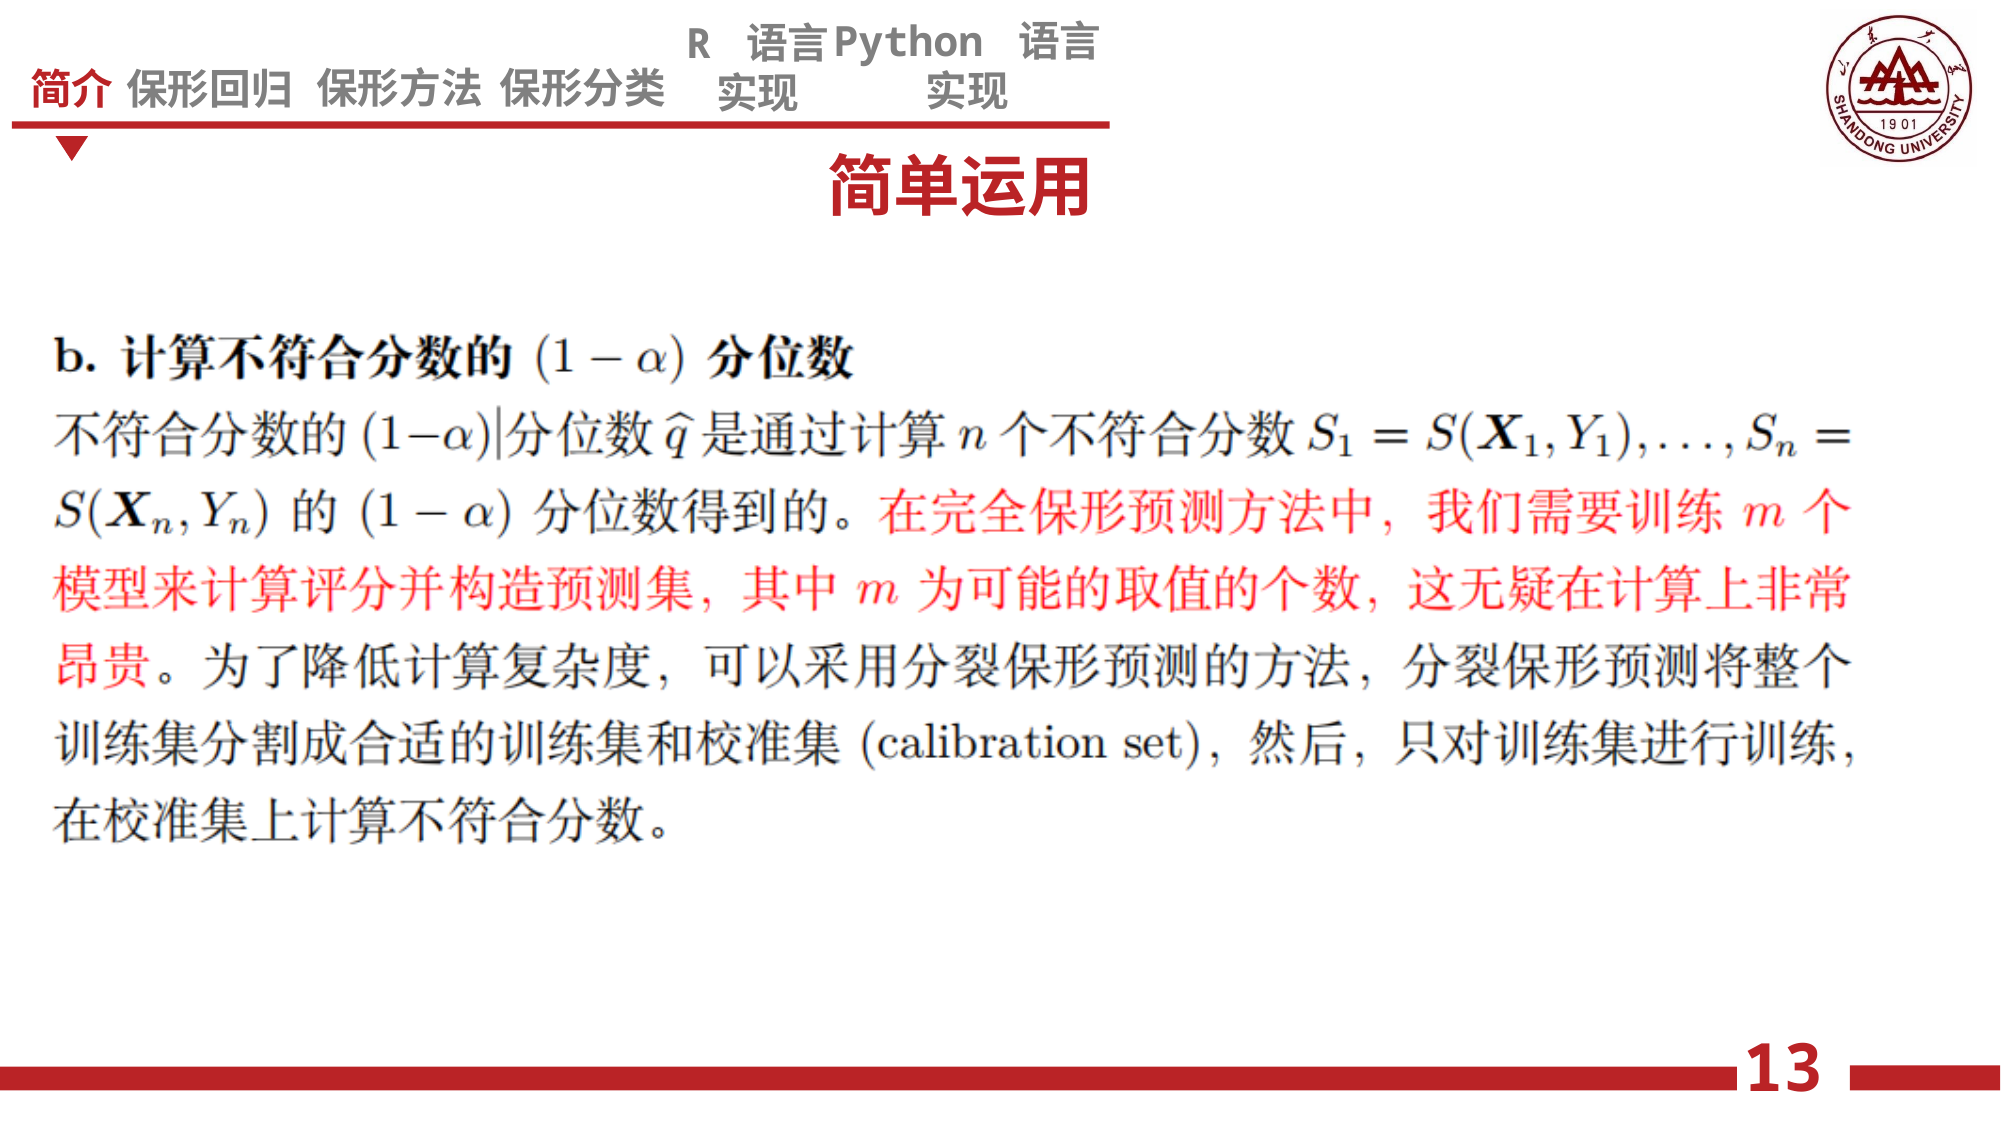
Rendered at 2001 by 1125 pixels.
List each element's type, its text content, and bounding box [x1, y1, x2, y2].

picture [1820, 9, 1977, 167]
text_box 简单运用 [750, 136, 1110, 232]
picture [40, 306, 1870, 872]
